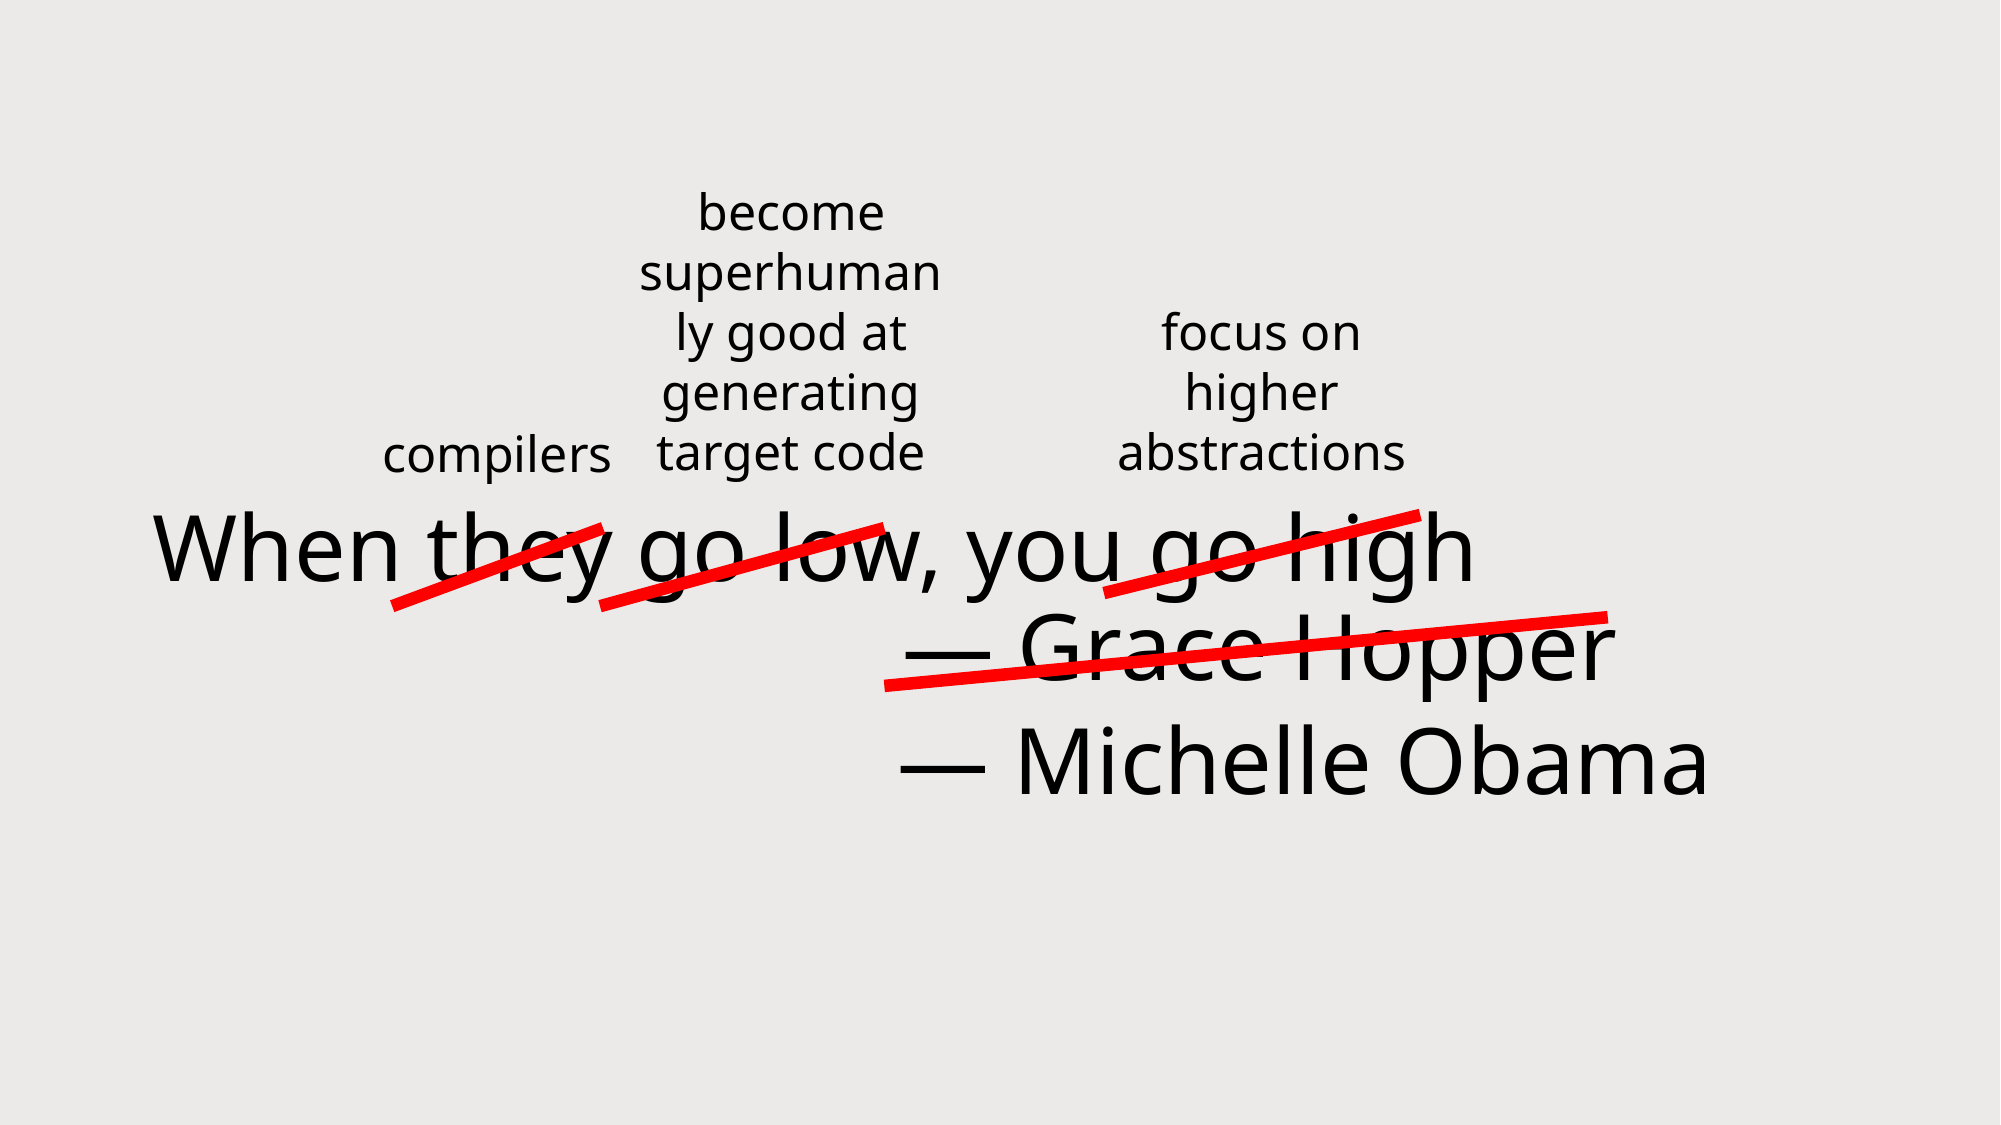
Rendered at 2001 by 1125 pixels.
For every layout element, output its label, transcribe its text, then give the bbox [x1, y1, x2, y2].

title When they go low, you go high — Grace Hopper [137, 453, 1863, 749]
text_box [392, 528, 599, 607]
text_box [1103, 514, 1421, 594]
text_box become superhumanly good at generating target code [620, 172, 963, 488]
text_box compilers [352, 415, 643, 490]
text_box focus on higher abstractions [1090, 293, 1434, 488]
text_box — Michelle Obama [132, 617, 1858, 912]
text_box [599, 528, 885, 607]
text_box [884, 617, 1608, 686]
